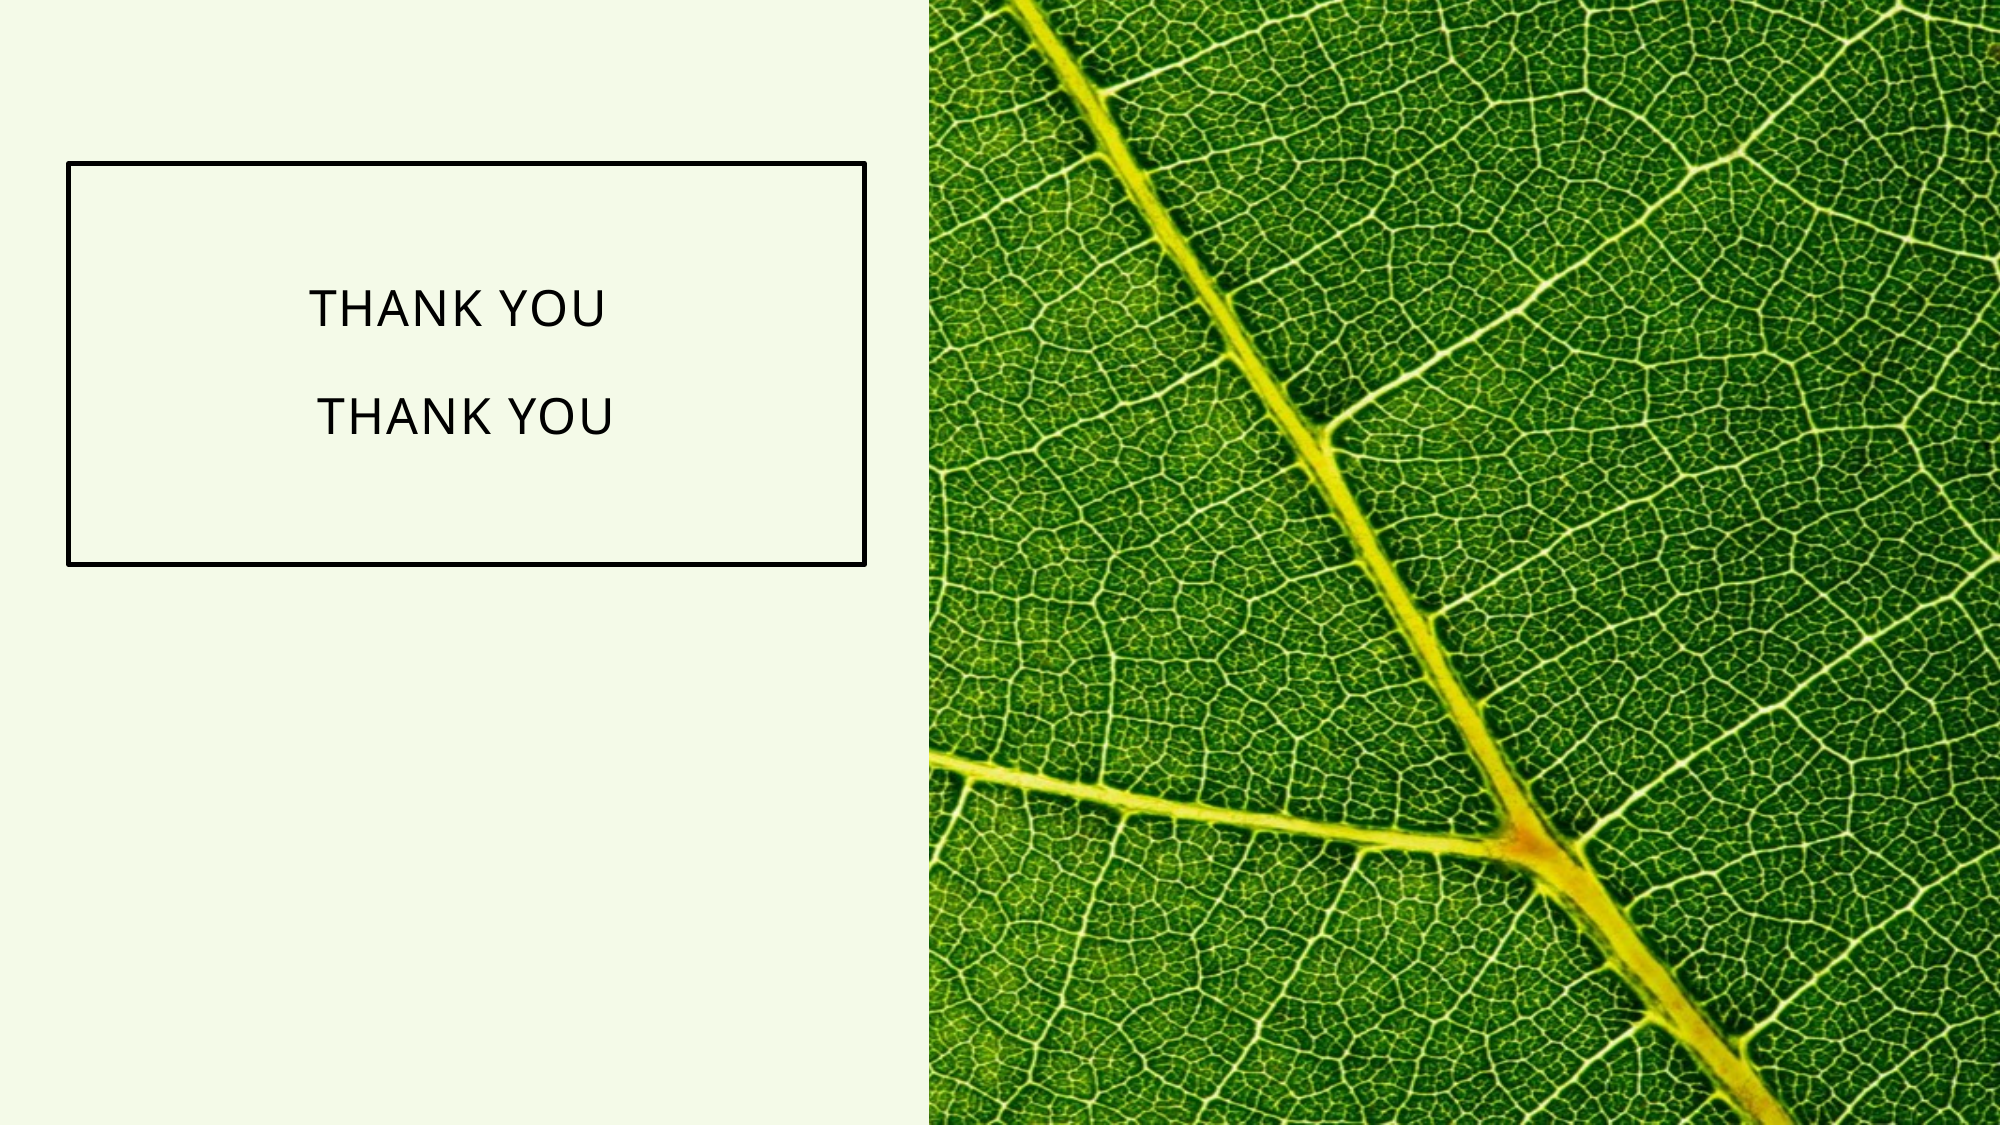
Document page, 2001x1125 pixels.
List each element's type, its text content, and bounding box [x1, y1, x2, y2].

title Thank You Thank You [66, 161, 867, 567]
picture [929, 0, 2000, 1125]
